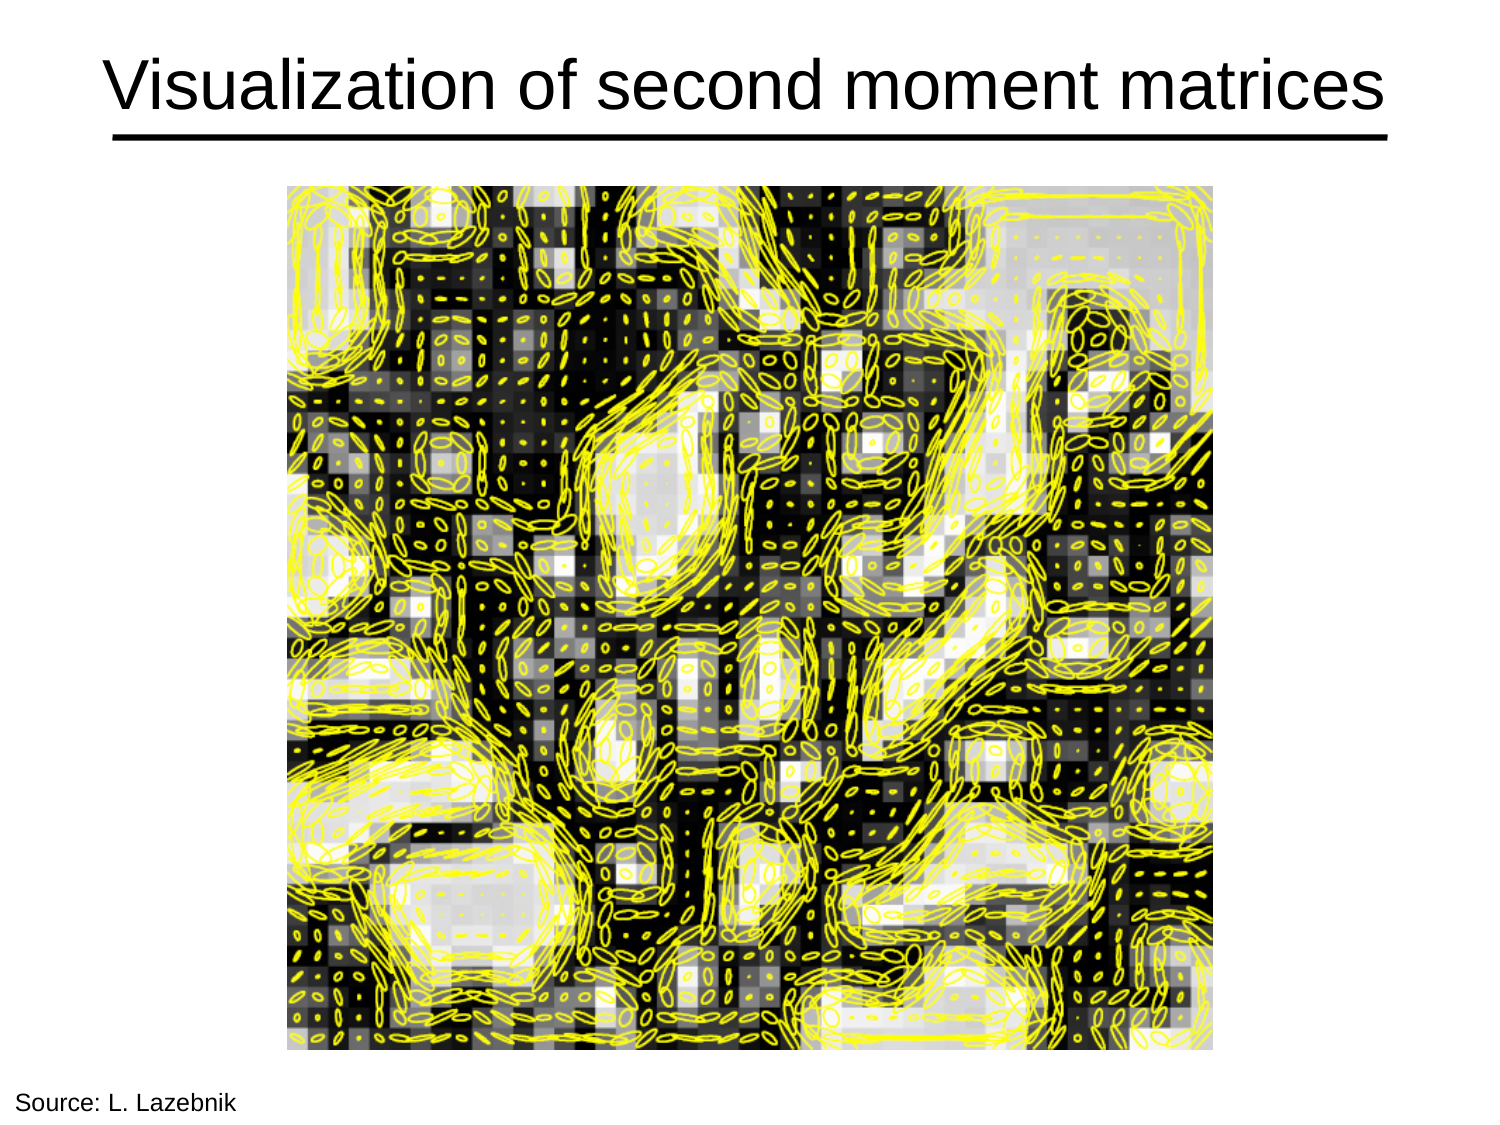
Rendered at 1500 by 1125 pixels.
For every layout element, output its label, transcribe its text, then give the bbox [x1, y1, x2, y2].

text_box Source: L. Lazebnik [0, 1079, 290, 1125]
title Visualization of second moment matrices [87, 12, 1426, 151]
picture [287, 186, 1213, 1051]
